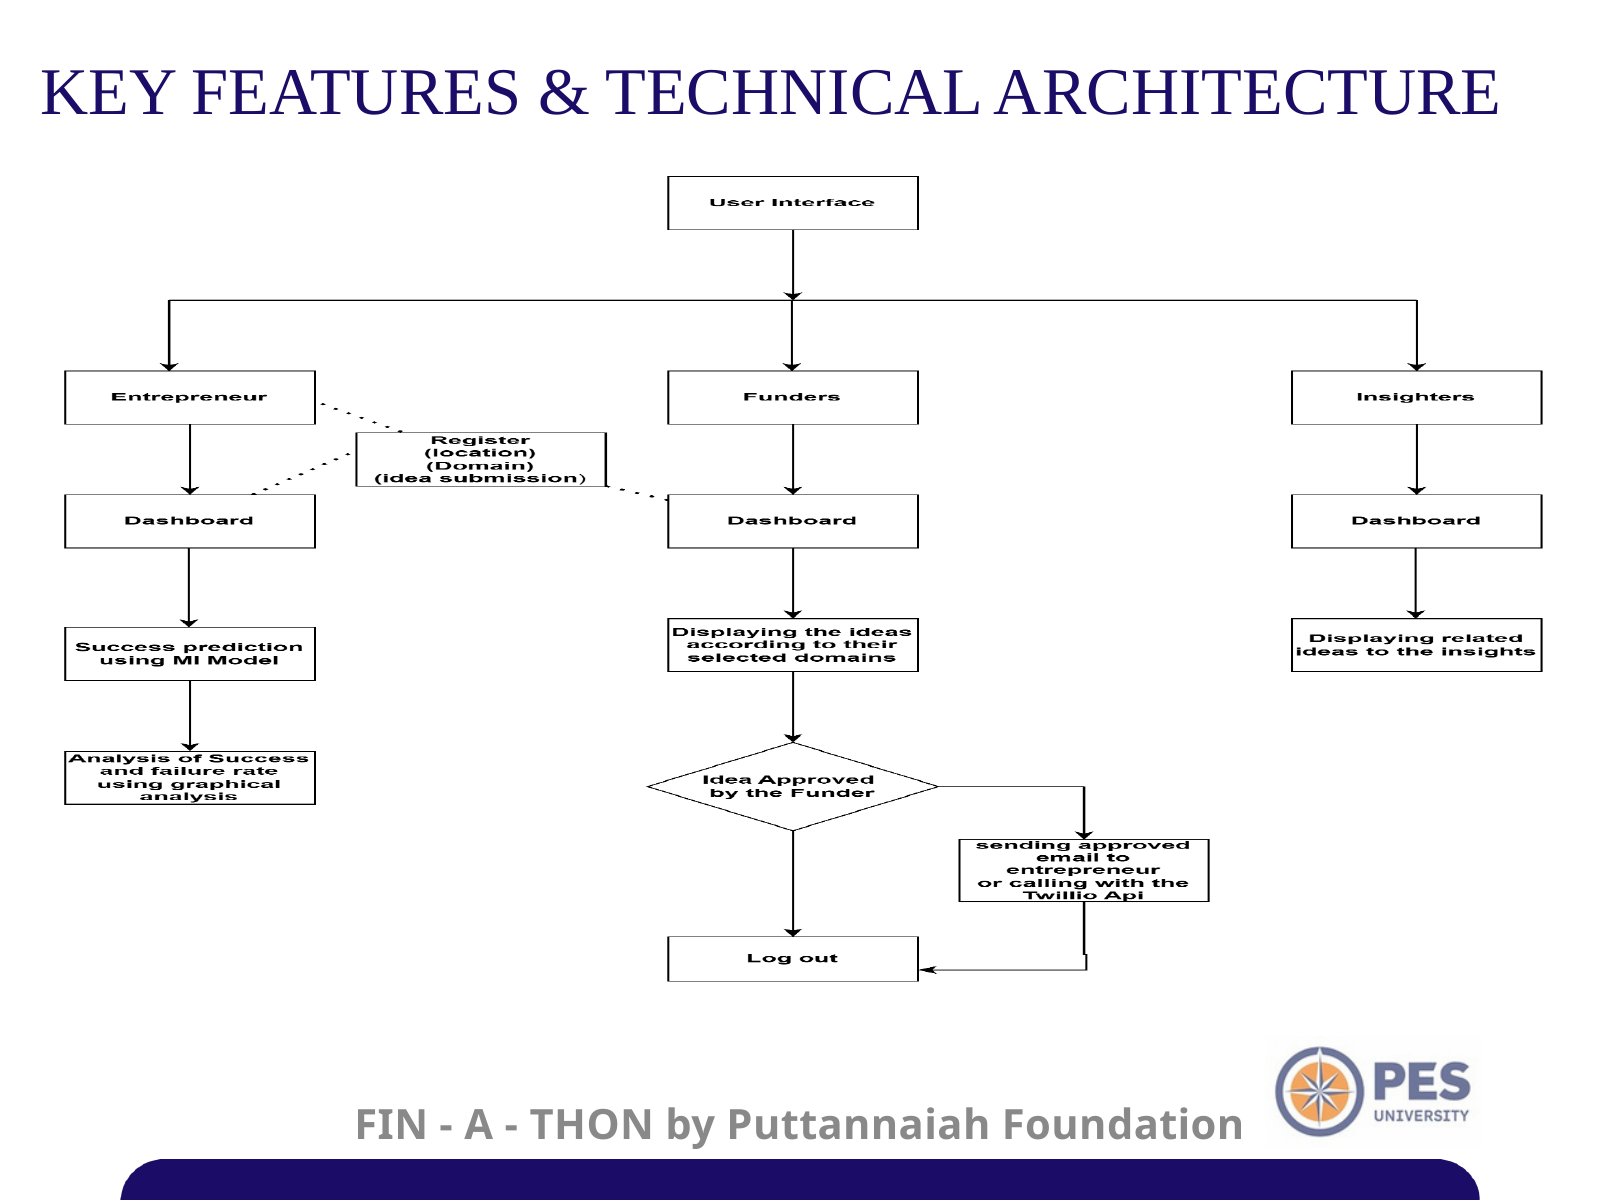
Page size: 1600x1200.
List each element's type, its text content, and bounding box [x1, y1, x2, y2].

text_box KEY FEATURES & TECHNICAL ARCHITECTURE [40, 31, 1600, 128]
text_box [1264, 1036, 1481, 1148]
text_box [120, 1159, 1480, 1200]
text_box FIN - A - THON by Puttannaiah Foundation [308, 1097, 1259, 1148]
picture [43, 166, 1563, 990]
